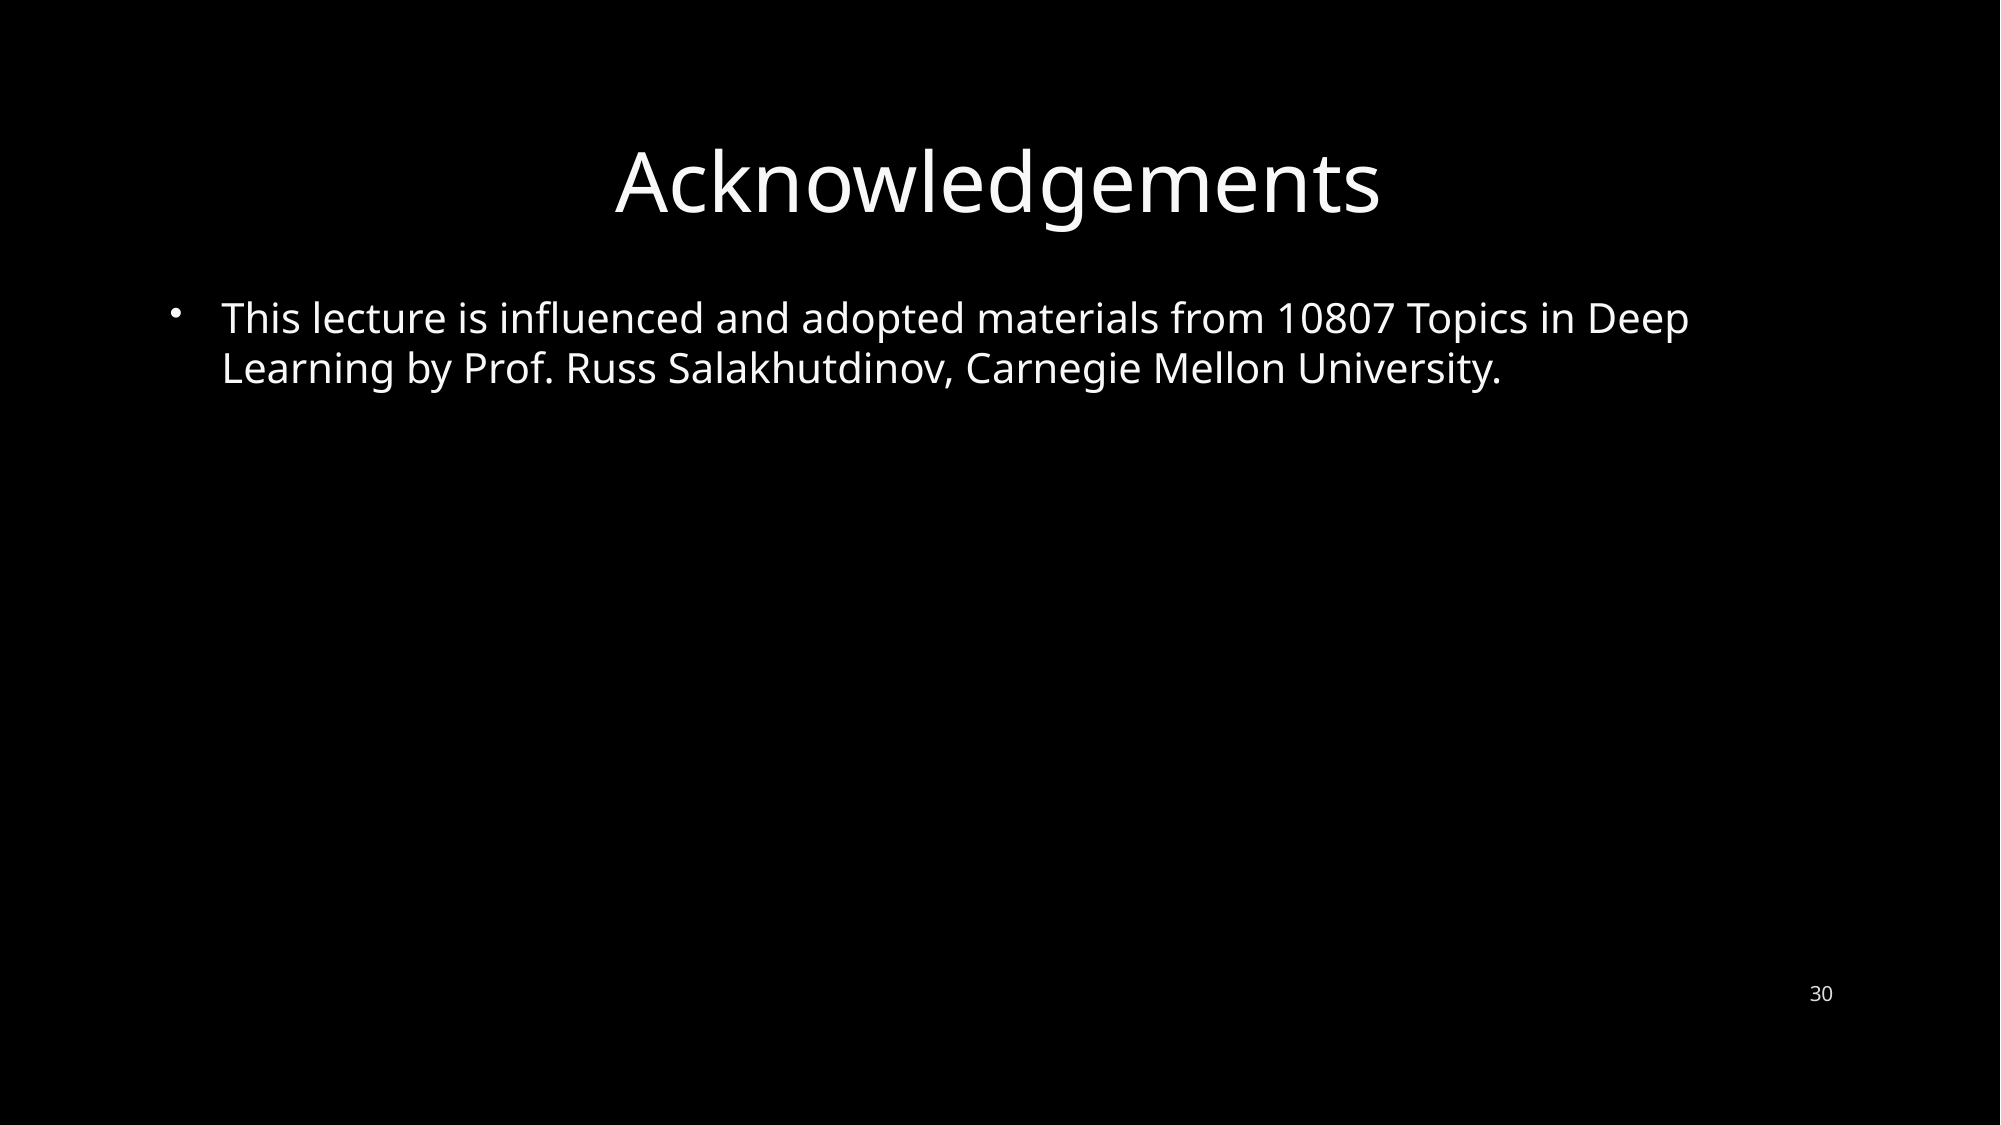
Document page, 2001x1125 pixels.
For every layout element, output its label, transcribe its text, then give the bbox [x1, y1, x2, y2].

slide_number 30 [1724, 965, 1849, 1025]
list This lecture is influenced and adopted materials from 10807 Topics in Deep Learning by Prof. Russ Salakhutdinov, Carnegie Mellon University. [149, 284, 1849, 950]
title Acknowledgements [149, 99, 1849, 260]
